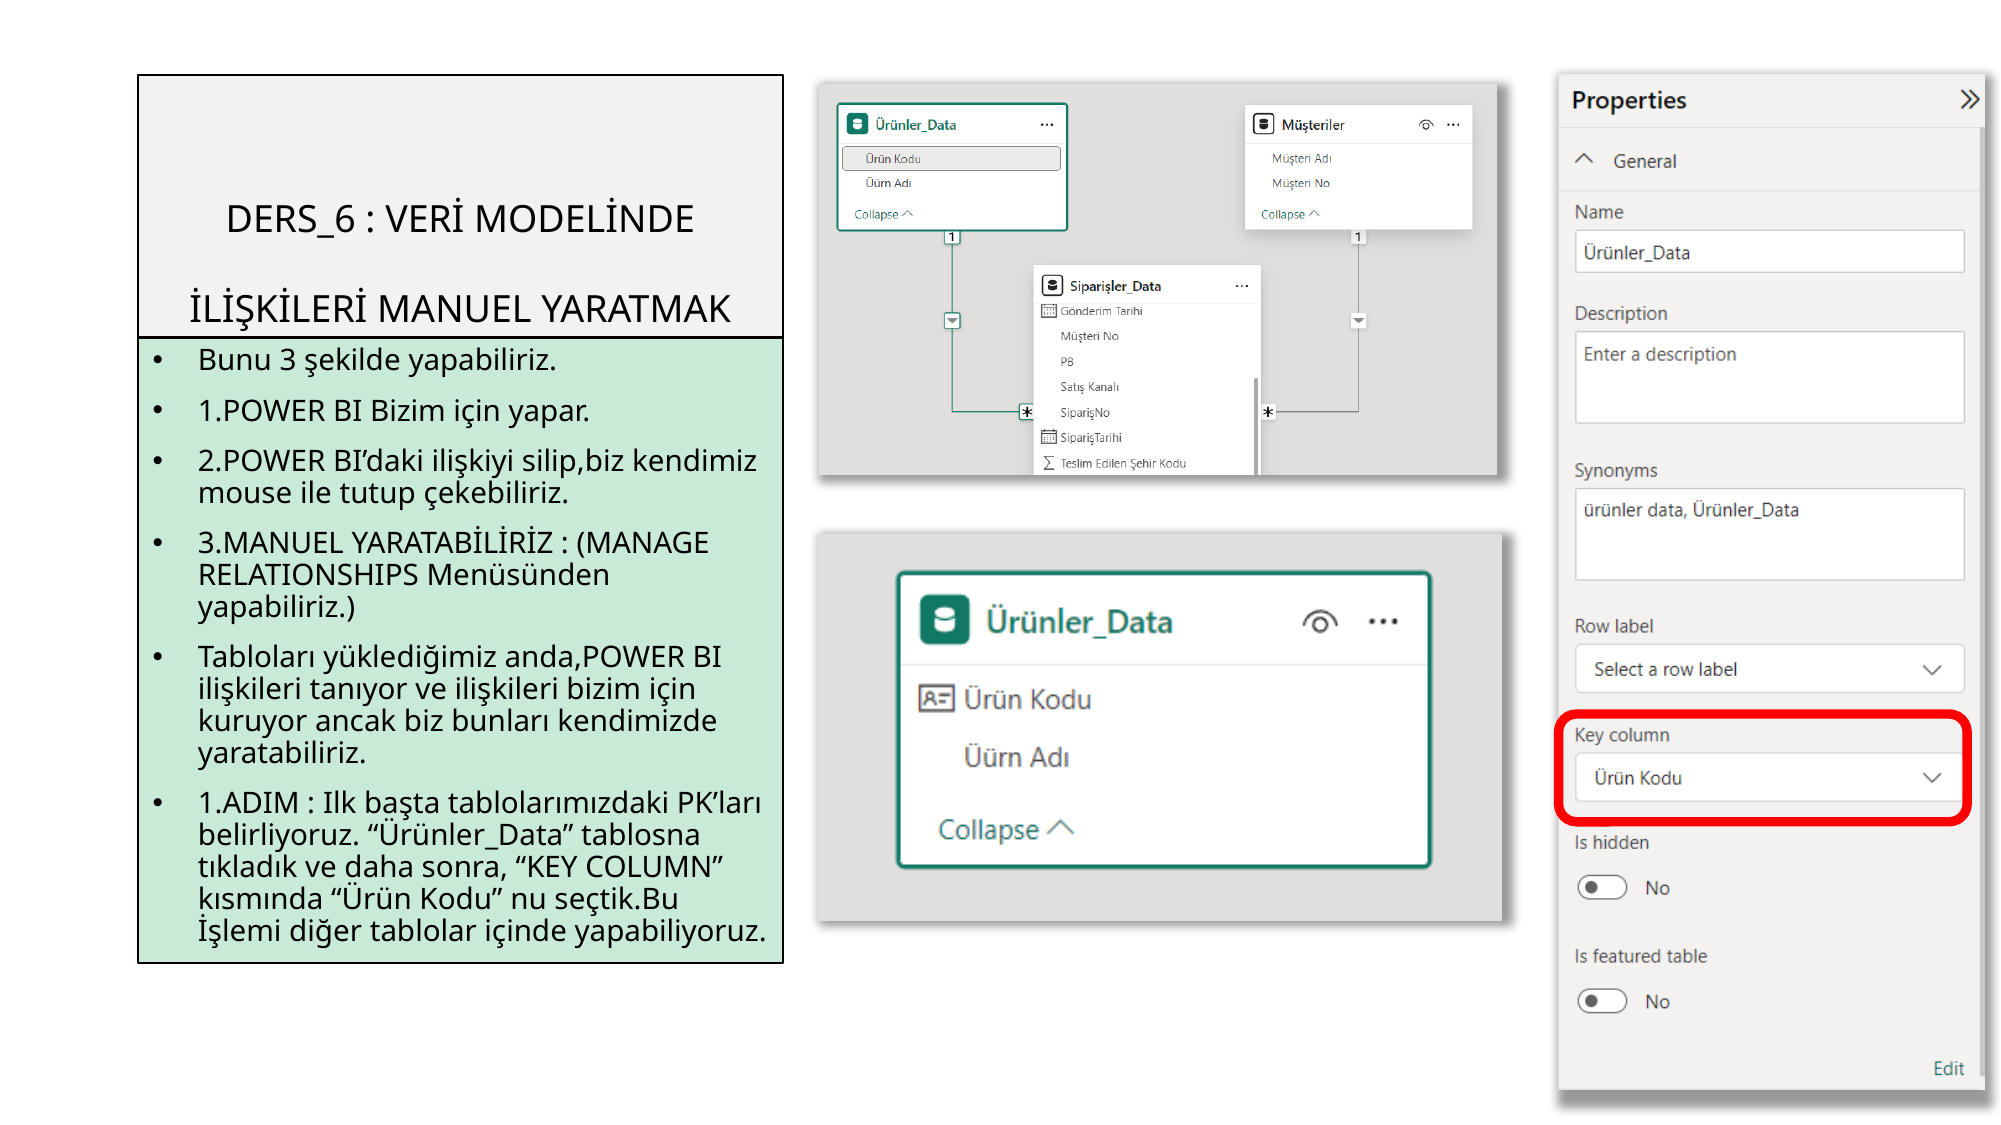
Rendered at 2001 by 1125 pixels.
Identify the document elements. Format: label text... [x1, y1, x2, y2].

picture [818, 534, 1503, 921]
title DERS_6 : VERİ MODELİNDE İLİŞKİLERİ MANUEL YARATMAK [137, 75, 783, 337]
picture [818, 74, 1499, 476]
list Bunu 3 şekilde yapabiliriz. 1.POWER BI Bizim için yapar. 2.POWER BI’daki ilişkiyi silip,biz kendimiz mouse ile tutup çekebiliriz. 3.MANUEL YARATABİLİRİZ : (MANAGE RELATIONSHIPS Menüsünden yapabiliriz.) Tabloları yüklediğimiz anda,POWER BI ilişkileri tanıyor ve ilişkileri bizim için kuruyor ancak biz bunları kendimizde yaratabiliriz. 1.ADIM : Ilk başta tablolarımızdaki PK’ları belirliyoruz. “Ürünler_Data” tablosna tıkladık ve daha sonra, “KEY COLUMN” kısmında “Ürün Kodu” nu seçtik.Bu İşlemi diğer tablolar içinde yapabiliyoruz. [137, 337, 783, 963]
picture [1557, 74, 1985, 1091]
